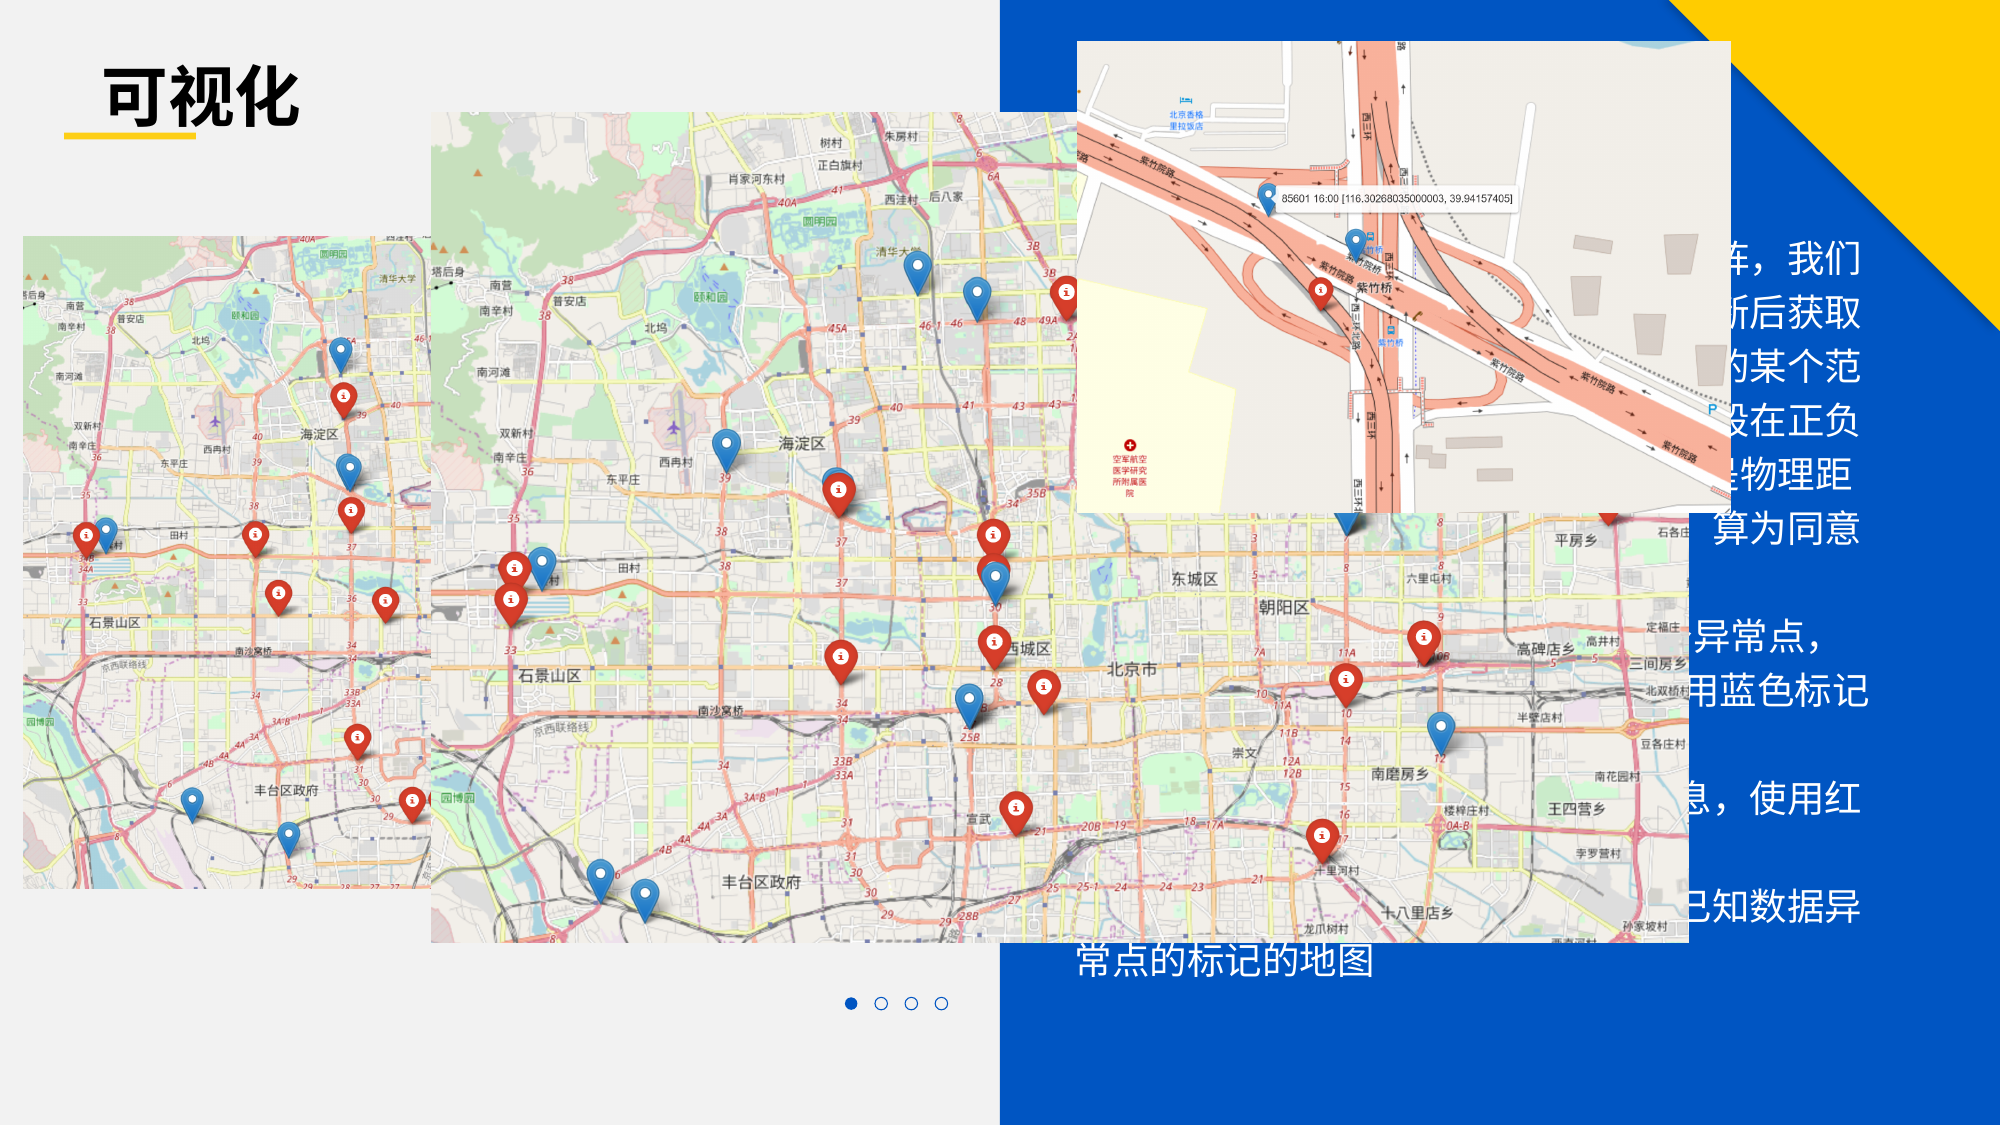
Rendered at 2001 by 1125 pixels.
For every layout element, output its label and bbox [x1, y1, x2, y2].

picture [23, 41, 1731, 943]
text_box [844, 997, 948, 1010]
text_box [64, 31, 755, 138]
text_box [999, 0, 2000, 1125]
